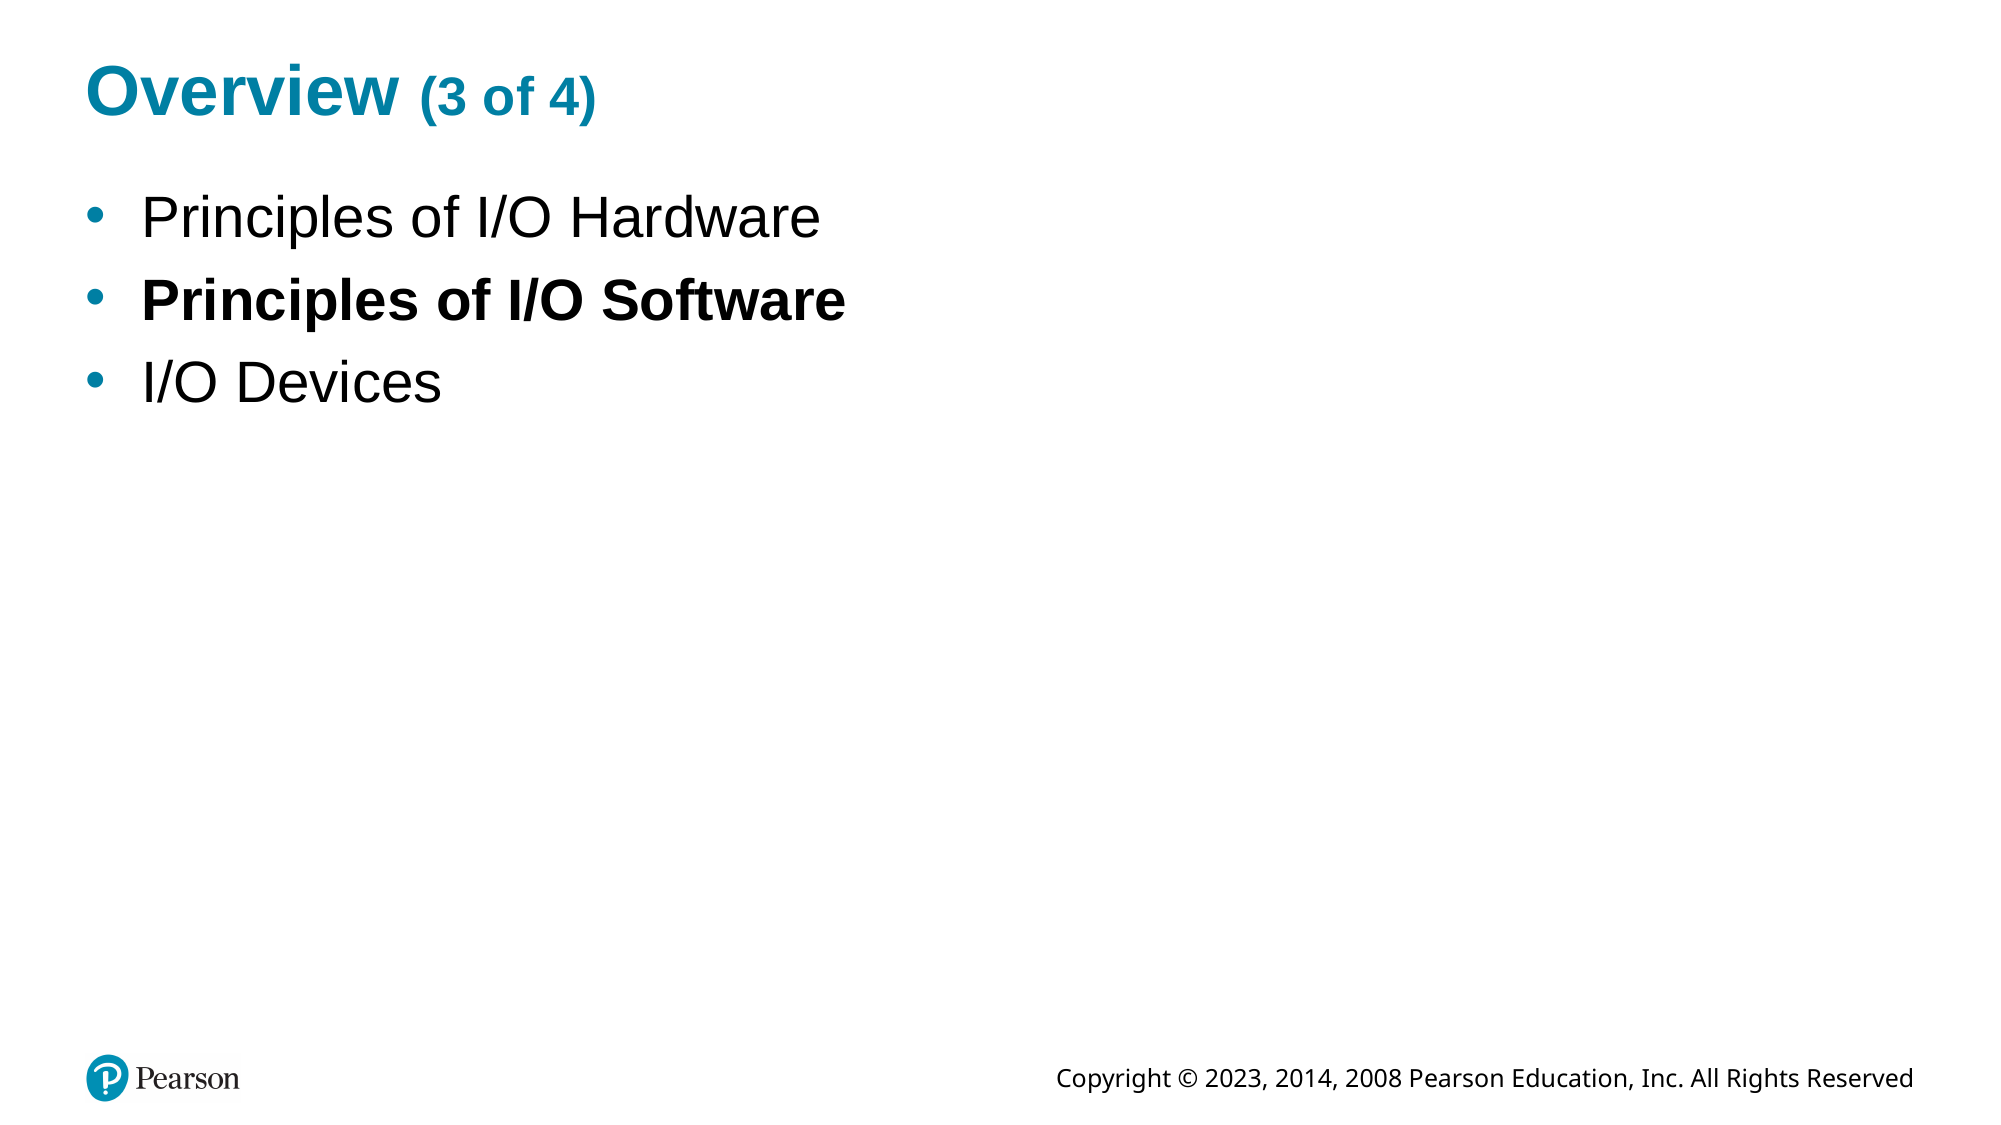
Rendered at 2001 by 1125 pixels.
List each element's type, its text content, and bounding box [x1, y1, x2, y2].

list Principles of I/O Hardware Principles of I/O Software I/O Devices [85, 0, 1915, 619]
picture [85, 1053, 241, 1103]
